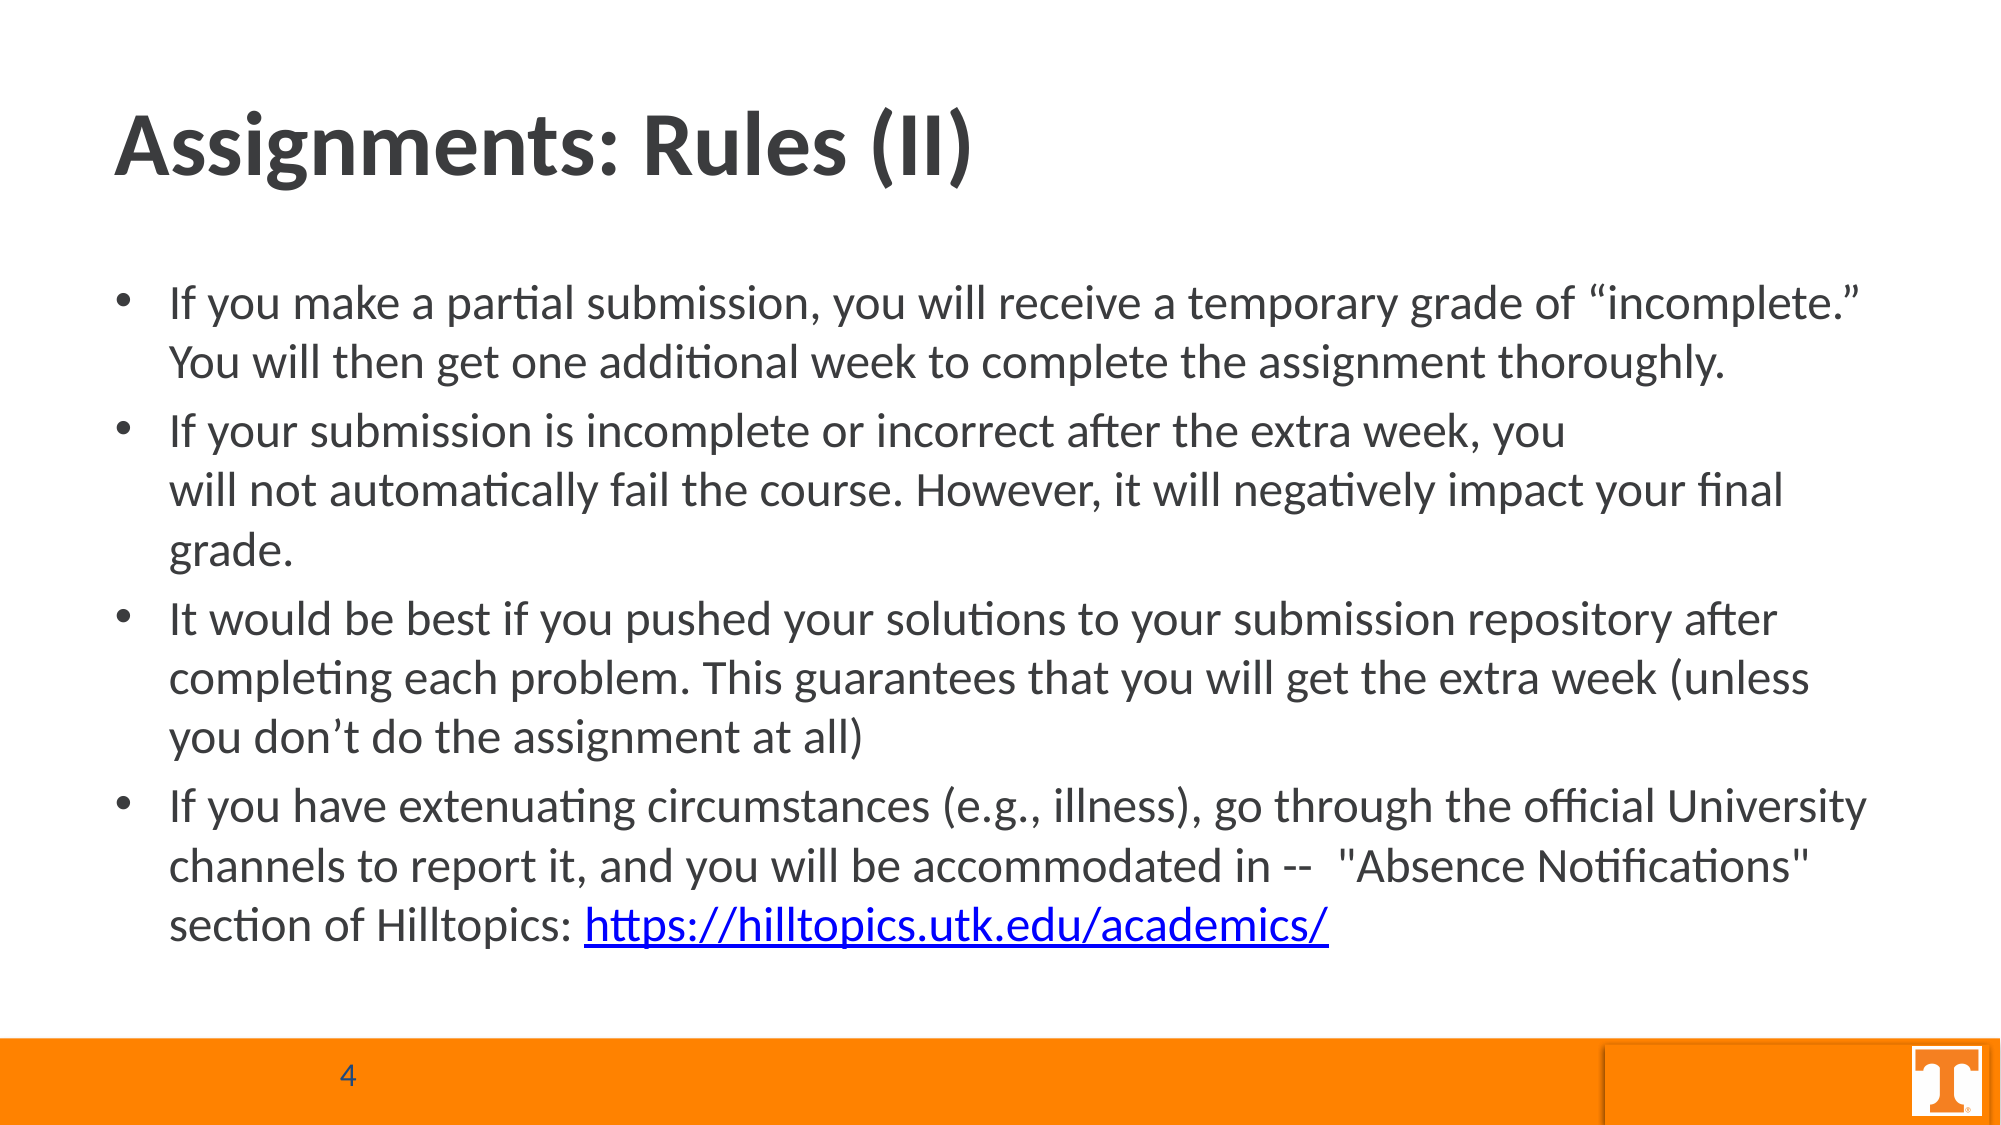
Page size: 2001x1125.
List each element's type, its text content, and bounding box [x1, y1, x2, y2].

text_box 4 [324, 1042, 555, 1103]
list If you make a partial submission, you will receive a temporary grade of “incomplete.” You will then get one additional week to complete the assignment thoroughly. If your submission is incomplete or incorrect after the extra week, you will not automatically fail the course. However, it will negatively impact your final grade. It would be best if you pushed your solutions to your submission repository after completing each problem. This guarantees that you will get the extra week (unless you don’t do the assignment at all) If you have extenuating circumstances (e.g., illness), go through the official University channels to report it, and you will be accommodated in -- "Absence Notifications" section of Hilltopics: https://hilltopics.utk.edu/academics/ [99, 262, 1900, 1005]
title Assignments: Rules (II) [99, 45, 1900, 233]
picture [1912, 1046, 1982, 1116]
